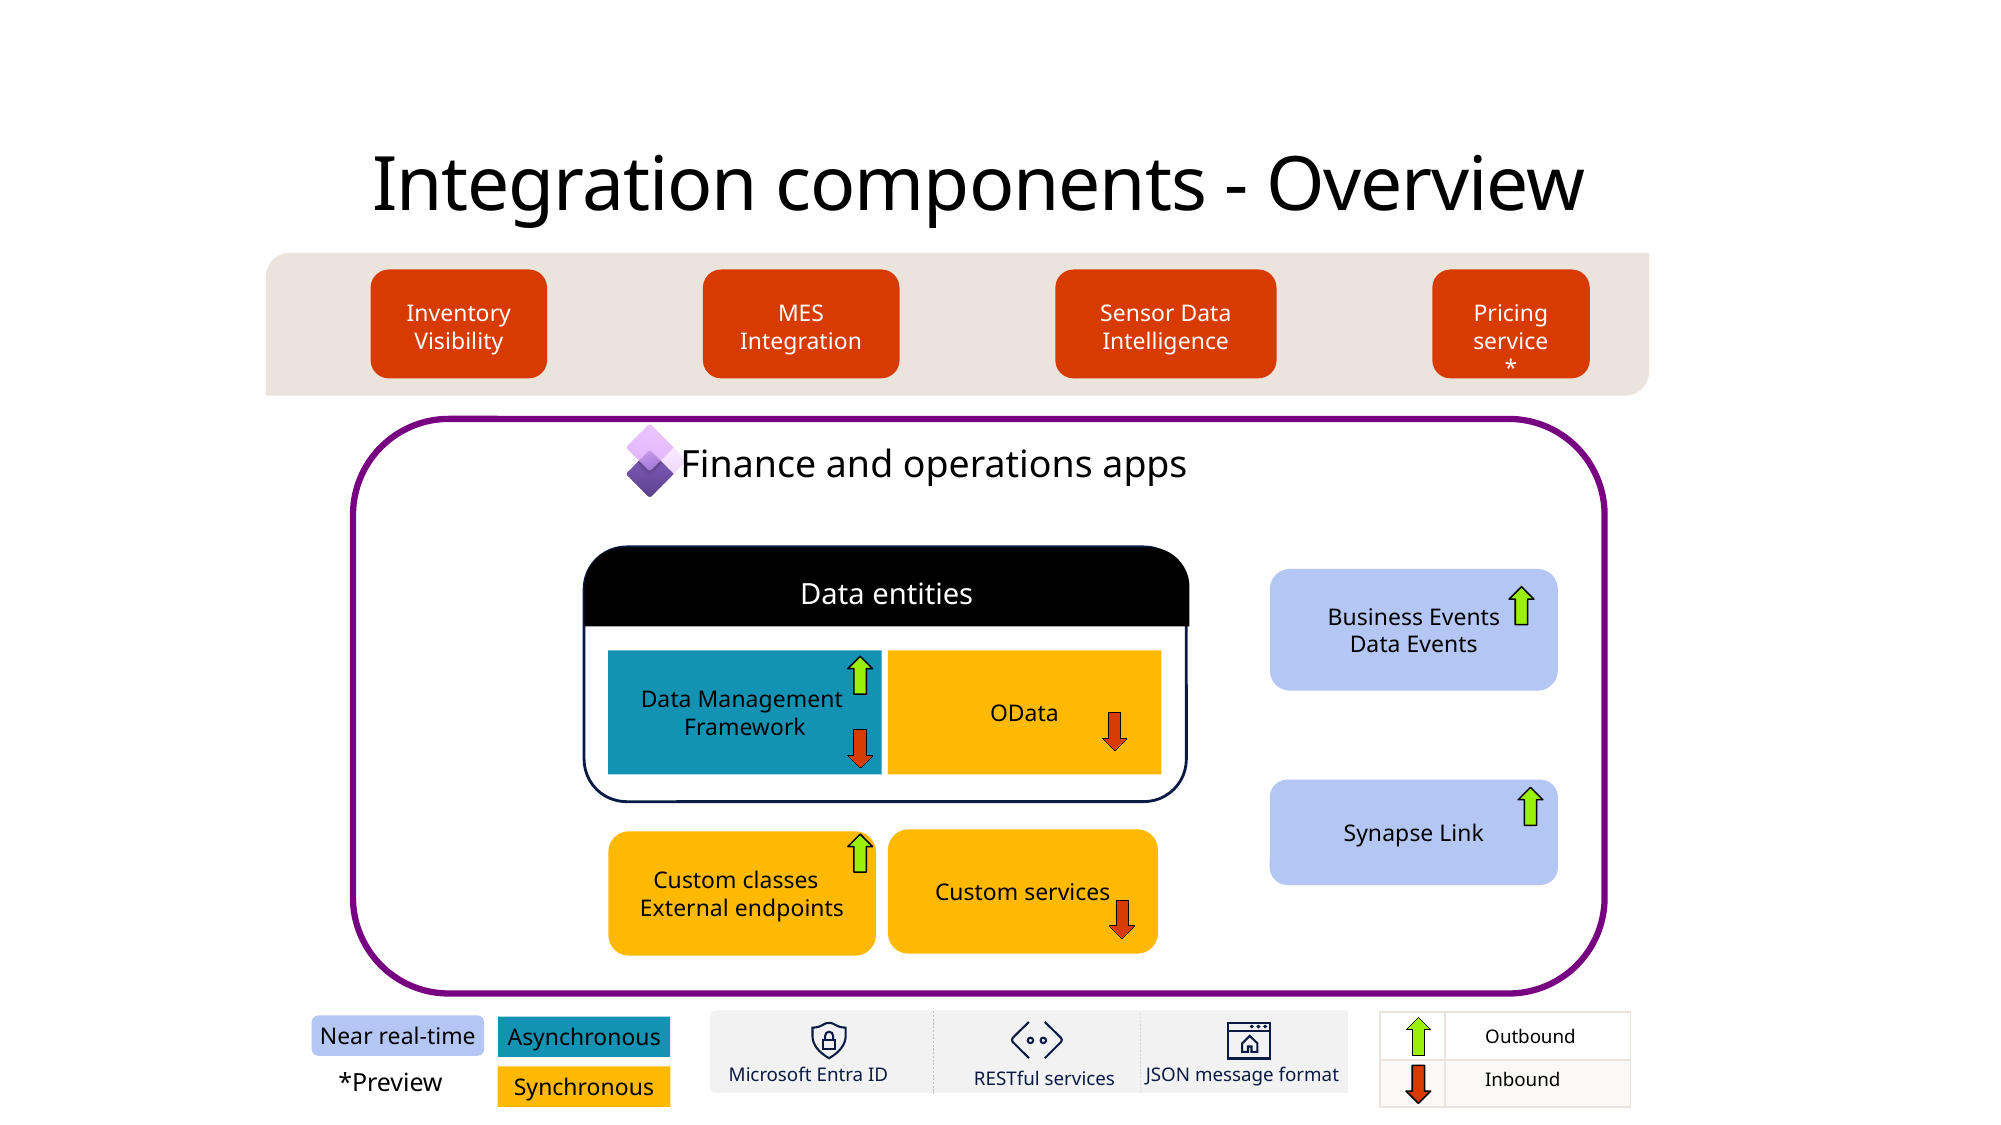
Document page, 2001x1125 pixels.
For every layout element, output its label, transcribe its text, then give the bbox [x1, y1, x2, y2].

text_box Business Events Data Events [1268, 567, 1560, 693]
text_box Custom classes External endpoints [606, 829, 878, 958]
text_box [669, 1010, 1349, 1095]
text_box [265, 252, 1650, 396]
text_box [847, 833, 874, 873]
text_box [583, 546, 1190, 802]
text_box Synchronous [496, 1065, 672, 1108]
text_box [1517, 786, 1544, 827]
text_box [1406, 1017, 1431, 1056]
text_box Outbound [1485, 1024, 1590, 1047]
table_header [1446, 1013, 1630, 1059]
title Integration components - Overview [75, 135, 1883, 226]
table_header [1381, 1013, 1444, 1059]
text_box Custom services [886, 827, 1160, 956]
text_box [1508, 586, 1535, 626]
table_cell [1446, 1061, 1630, 1106]
text_box Asynchronous [498, 1016, 669, 1057]
picture [608, 412, 693, 497]
text_box *Preview [338, 1066, 446, 1097]
text_box [1109, 900, 1135, 939]
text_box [370, 269, 1591, 379]
text_box [352, 417, 1606, 995]
text_box Inbound [1485, 1067, 1590, 1113]
text_box Synapse Link [1268, 778, 1560, 887]
table_cell [1381, 1061, 1444, 1106]
text_box Near real-time [310, 1013, 486, 1058]
text_box [1405, 1064, 1432, 1104]
